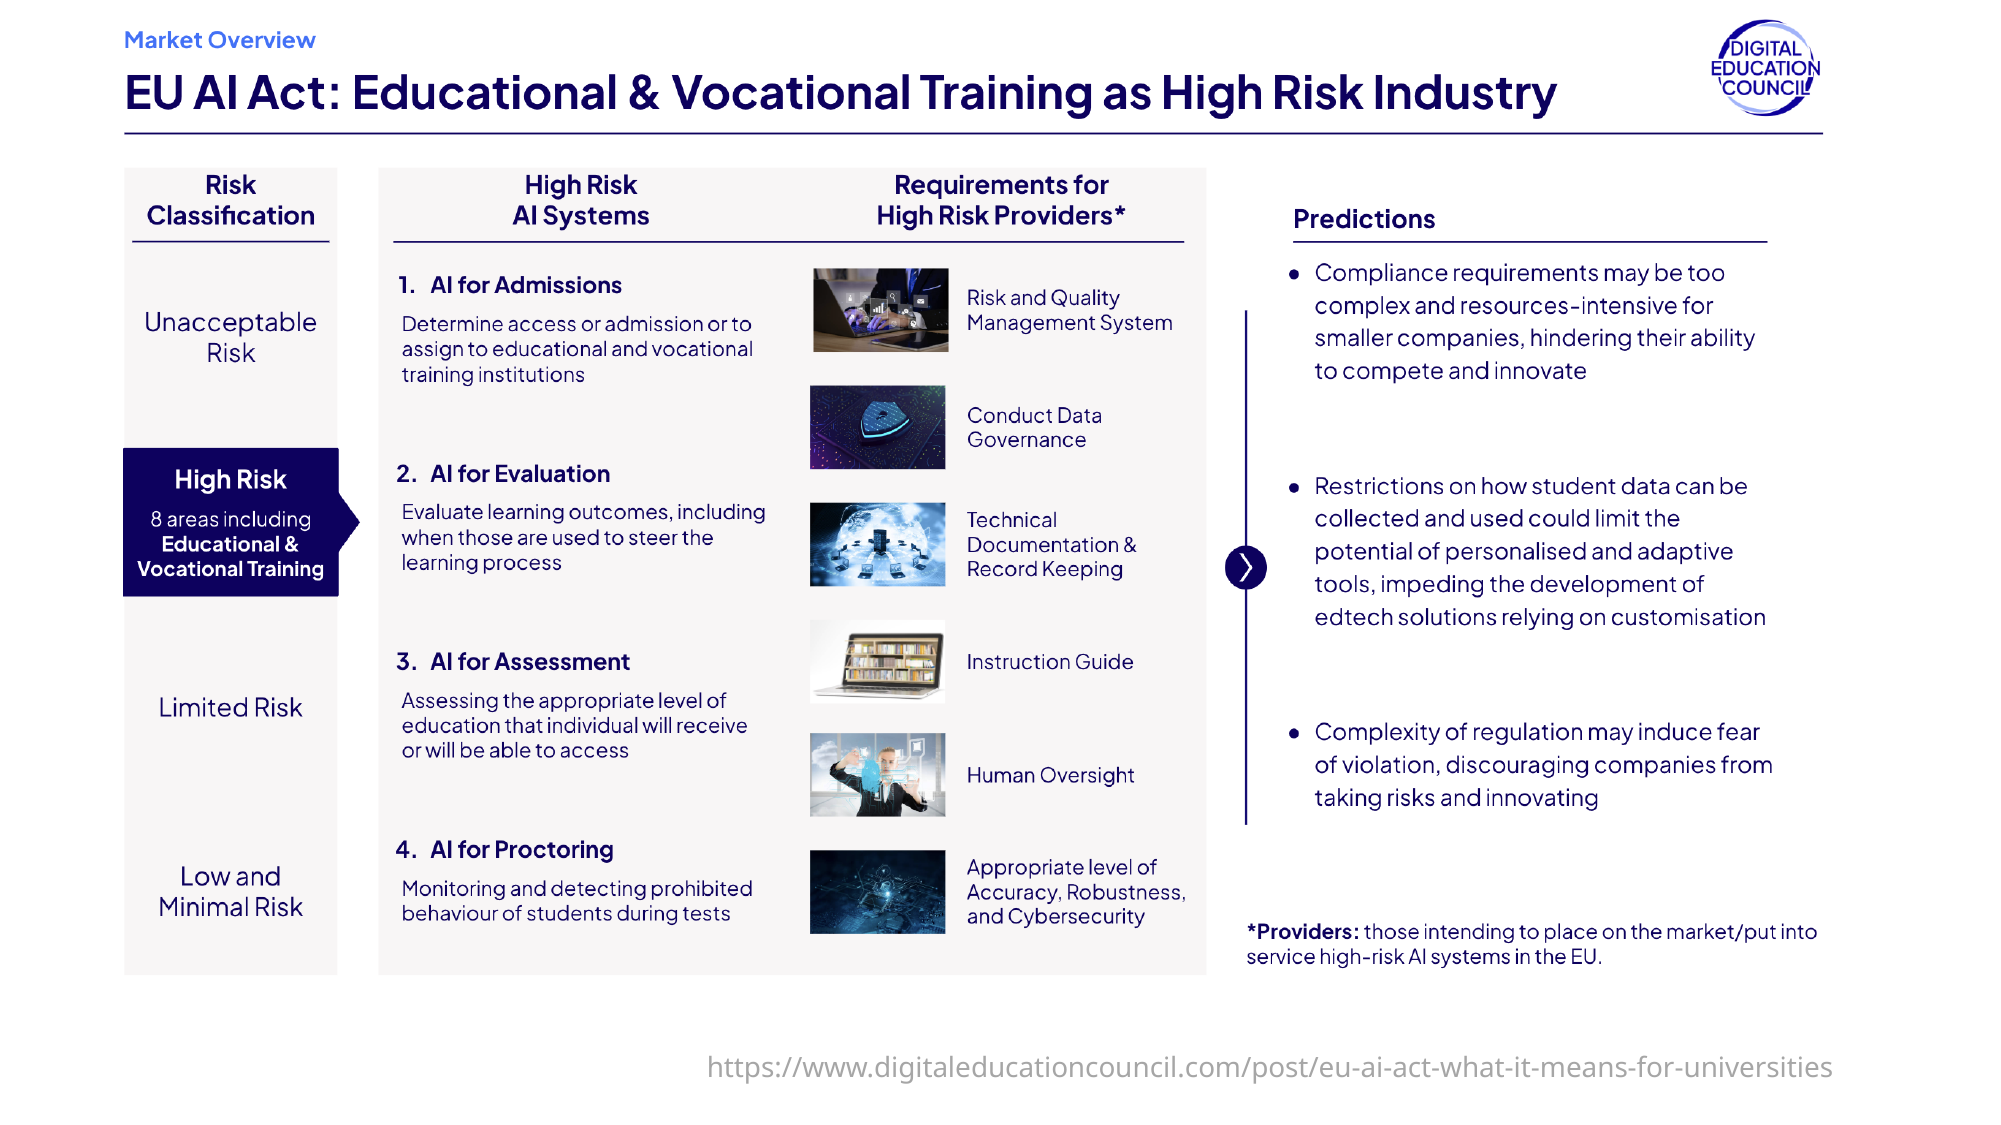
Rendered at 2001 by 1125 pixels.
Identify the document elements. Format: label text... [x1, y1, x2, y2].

picture [59, 0, 1892, 1027]
text_box https://www.digitaleducationcouncil.com/post/eu-ai-act-what-it-means-for-universities [692, 1042, 1848, 1091]
